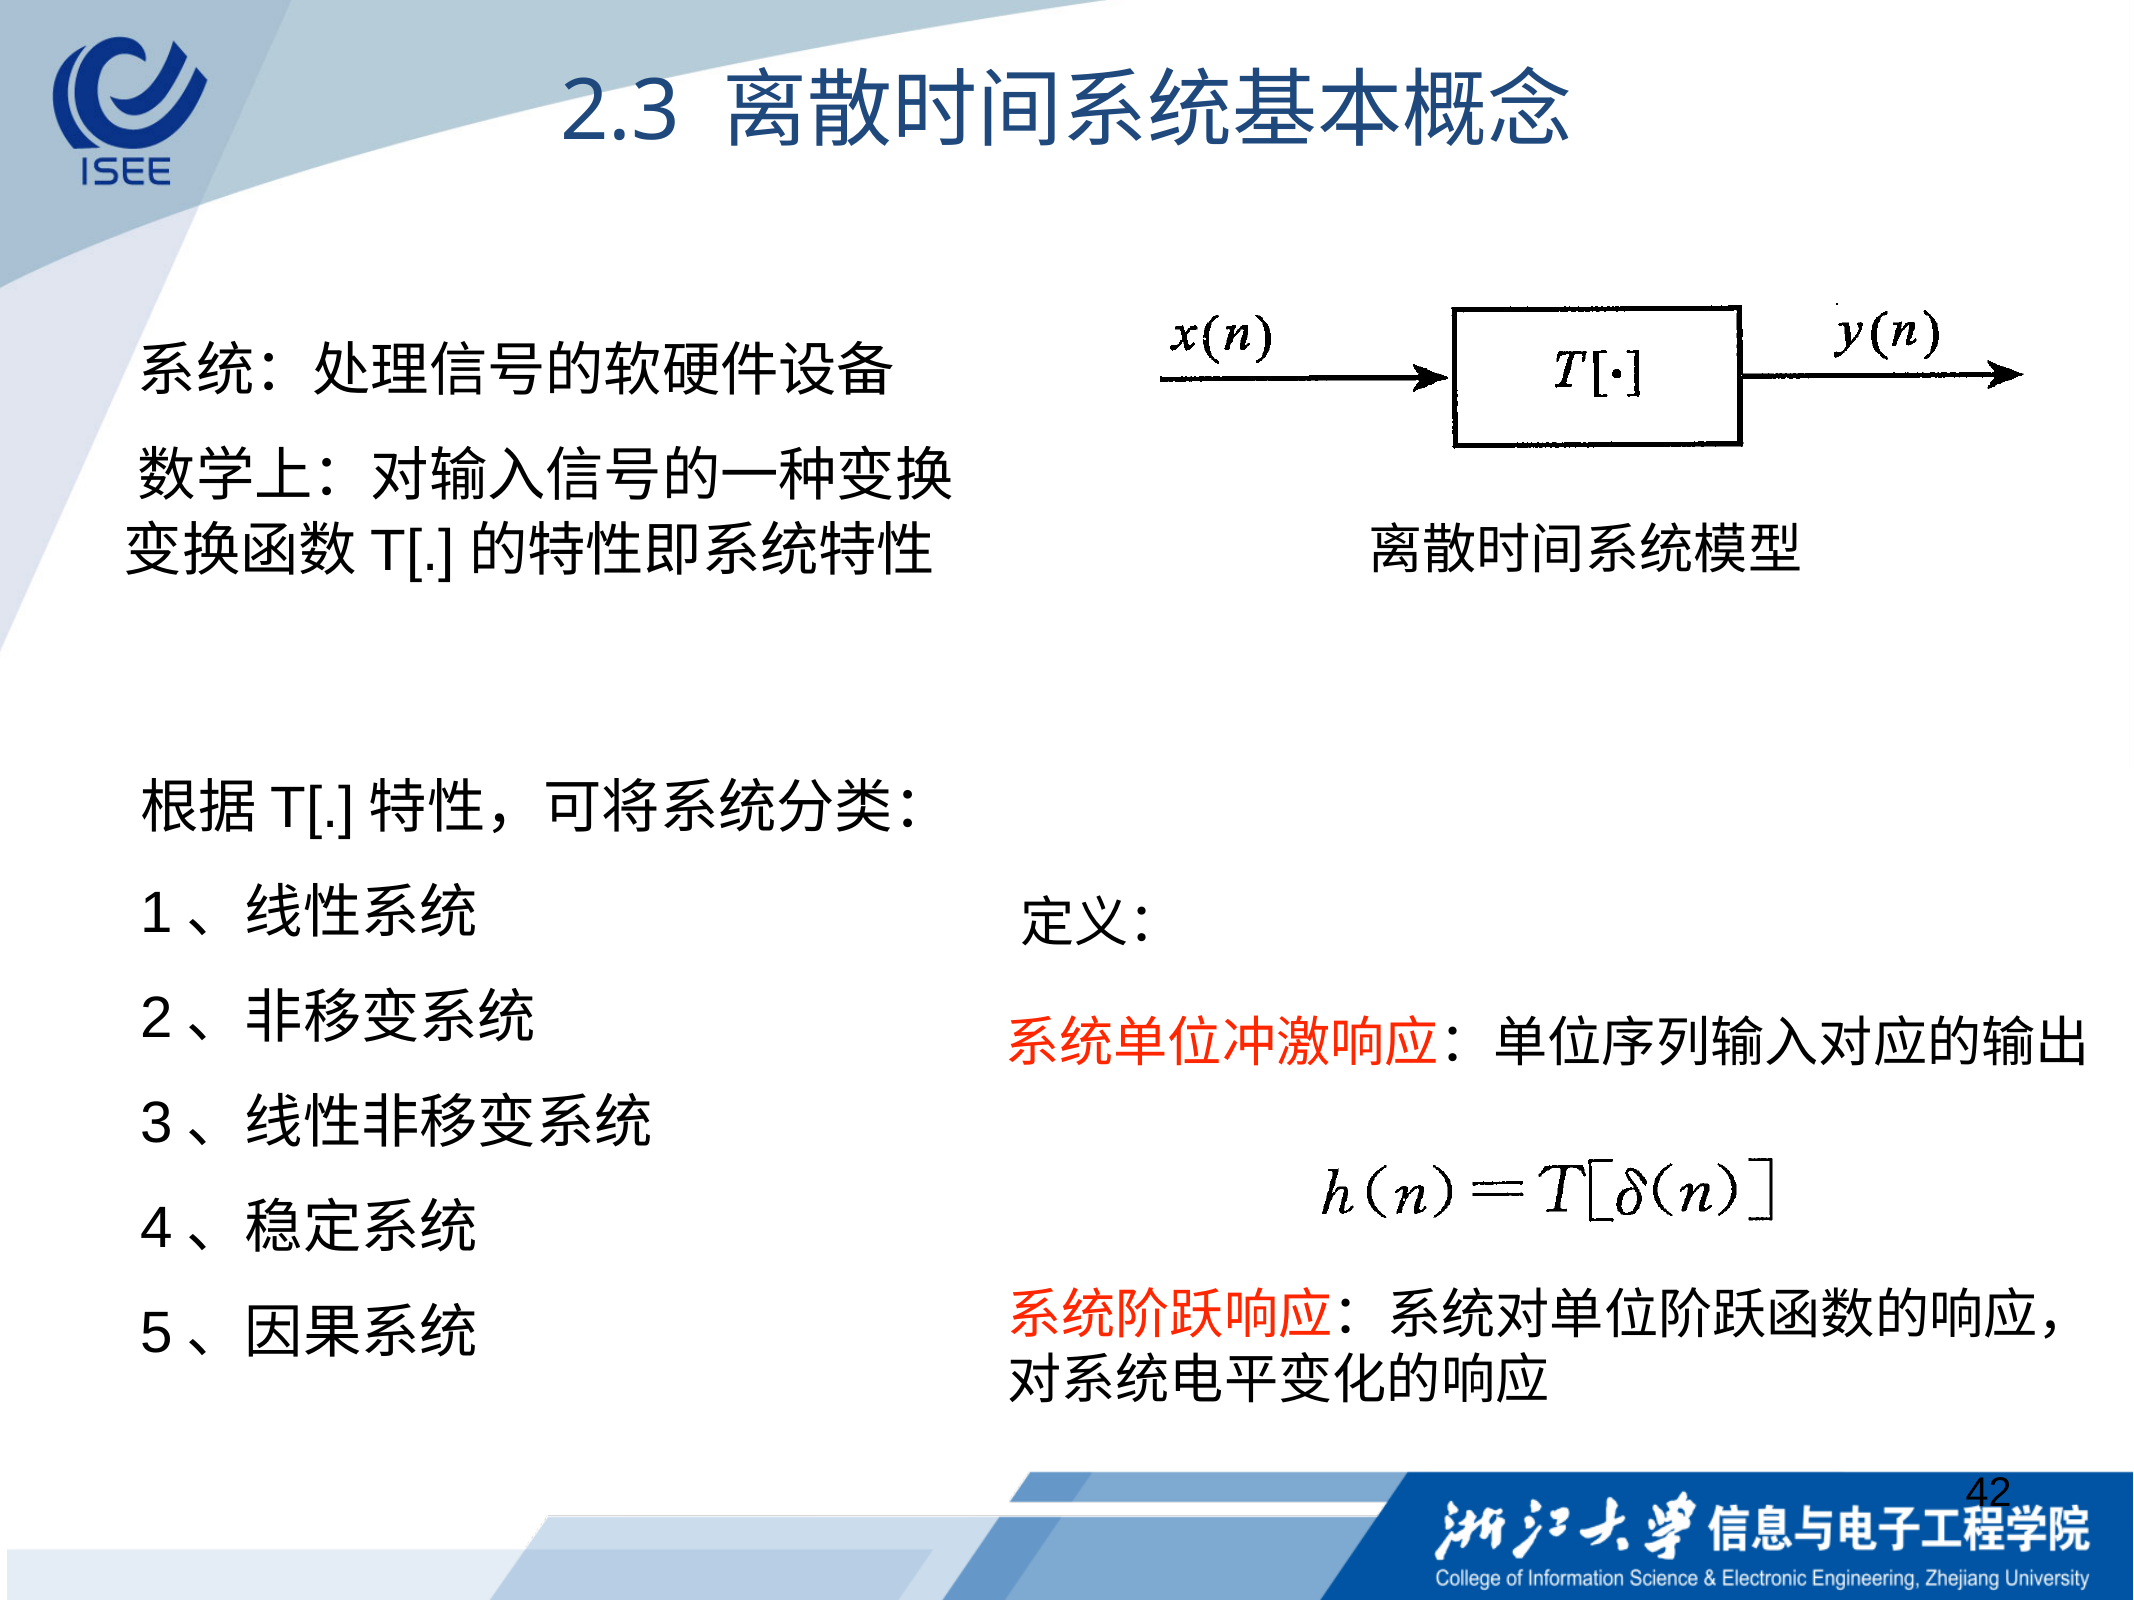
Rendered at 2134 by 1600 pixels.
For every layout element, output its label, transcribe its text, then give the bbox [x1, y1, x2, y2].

title 2.3 离散时间系统基本概念 [156, 37, 1978, 174]
text_box 变换函数T[.]的特性即系统特性 [115, 503, 944, 590]
text_box 系统：处理信号的软硬件设备 数学上：对输入信号的一种变换 [129, 289, 963, 516]
text_box 系统阶跃响应：系统对单位阶跃函数的响应，对系统电平变化的响应 [998, 1270, 2115, 1418]
picture [0, 0, 2133, 768]
text_box 系统单位冲激响应：单位序列输入对应的输出 [996, 998, 2099, 1081]
picture [7, 1471, 2133, 1600]
text_box 离散时间系统模型 [1360, 506, 1811, 588]
text_box 根据T[.]特性，可将系统分类： 1、线性系统 2、非移变系统 3、线性非移变系统 4、稳定系统 5、因果系统 [131, 725, 960, 1373]
picture [1314, 1151, 1782, 1227]
text_box 定义： [1012, 878, 1192, 961]
slide_number 42 [1528, 1456, 2027, 1569]
